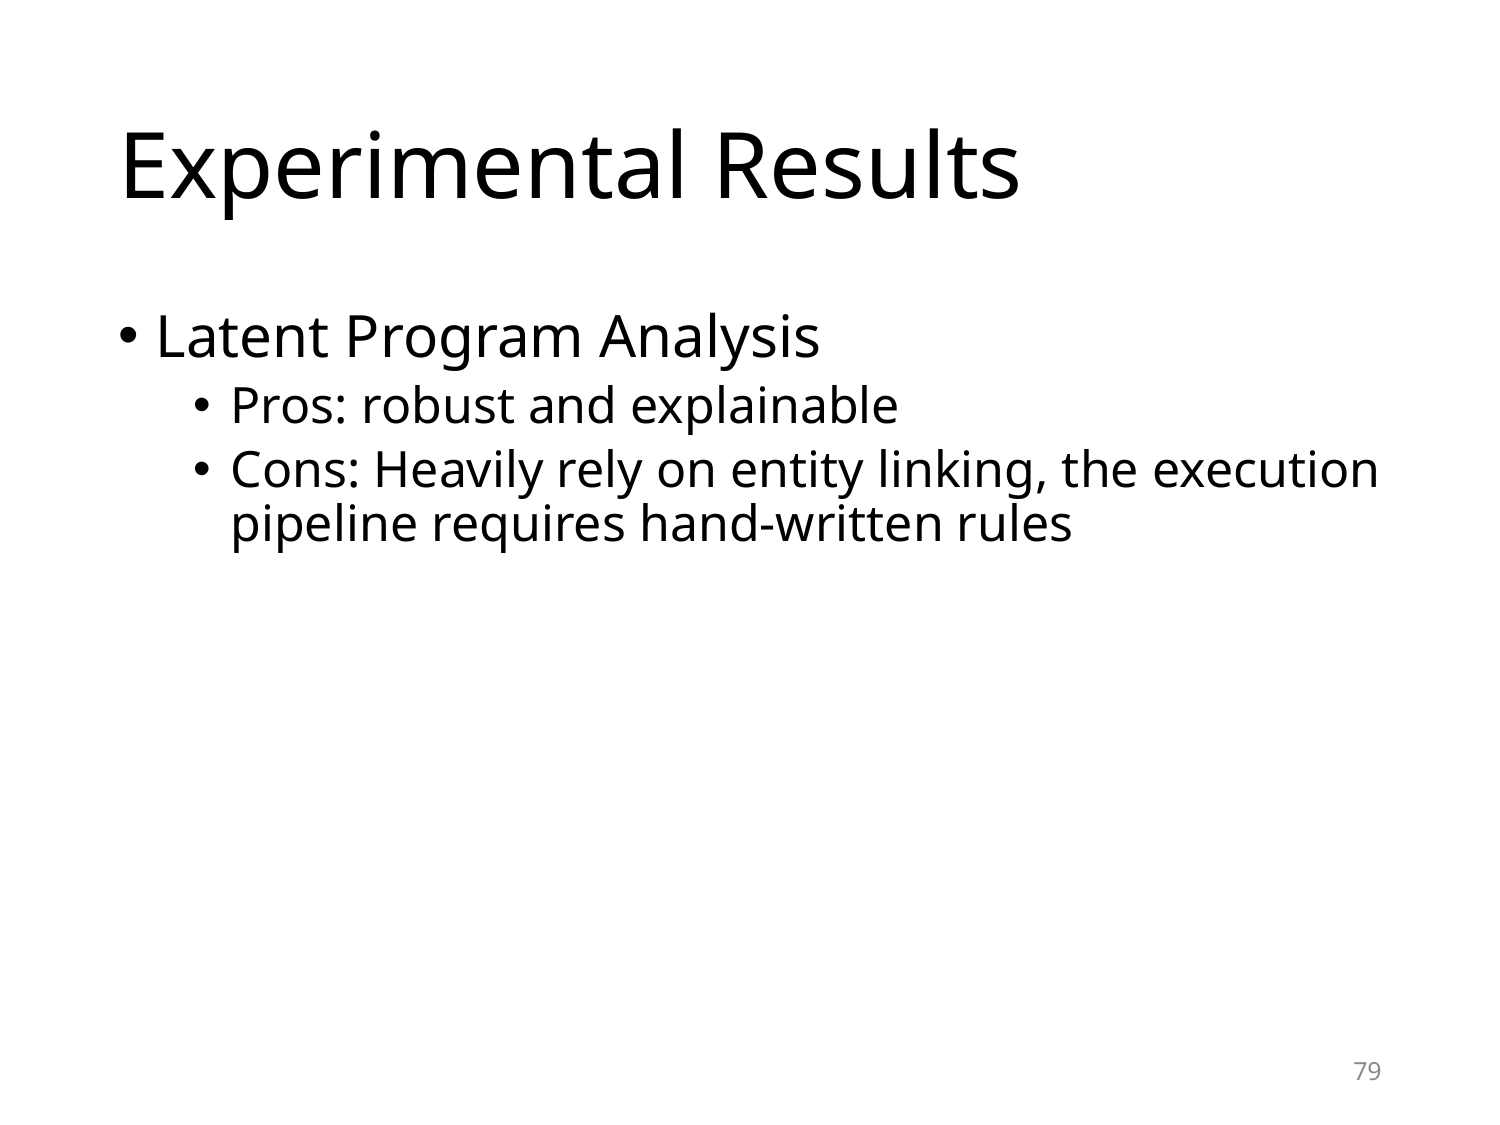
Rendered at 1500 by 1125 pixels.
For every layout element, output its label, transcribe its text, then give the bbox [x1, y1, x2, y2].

slide_number 79 [1059, 1042, 1397, 1103]
list Latent Program Analysis Pros: robust and explainable Cons: Heavily rely on entity linking, the execution pipeline requires hand-written rules [103, 299, 1397, 1014]
title Experimental Results [103, 59, 1397, 278]
